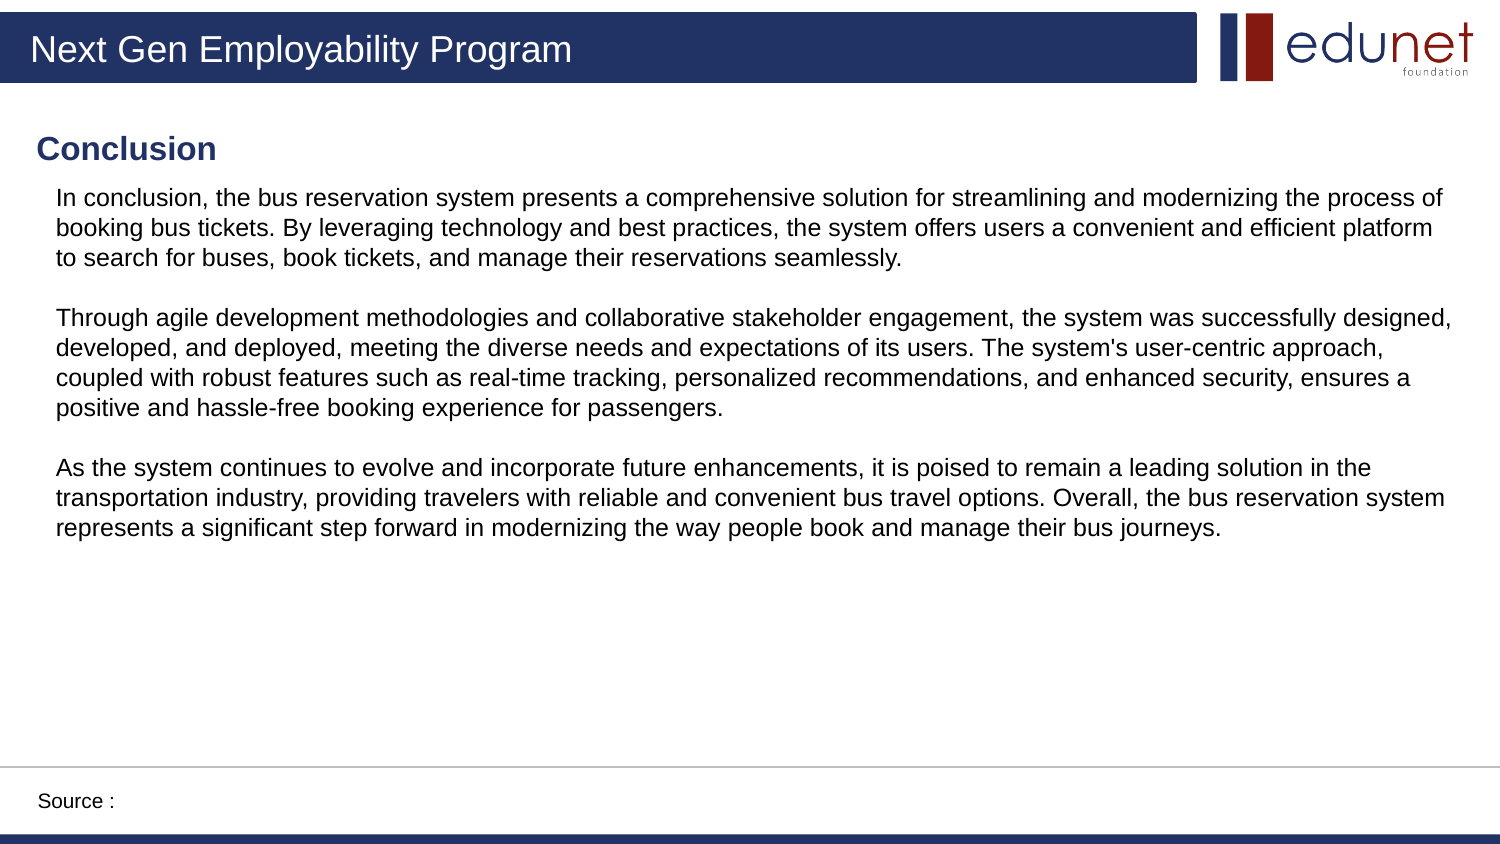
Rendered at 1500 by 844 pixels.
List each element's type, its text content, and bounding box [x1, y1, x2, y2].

text_box Source : [22, 776, 139, 826]
picture [1279, 14, 1482, 83]
text_box In conclusion, the bus reservation system presents a comprehensive solution for streamlining and modernizing the process of booking bus tickets. By leveraging technology and best practices, the system offers users a convenient and efficient platform to search for buses, book tickets, and manage their reservations seamlessly. Through agile development methodologies and collaborative stakeholder engagement, the system was successfully designed, developed, and deployed, meeting the diverse needs and expectations of its users. The system's user-centric approach, coupled with robust features such as real-time tracking, personalized recommendations, and enhanced security, ensures a positive and hassle-free booking experience for passengers. As the system continues to evolve and incorporate future enhancements, it is poised to remain a leading solution in the transportation industry, providing travelers with reliable and convenient bus travel options. Overall, the bus reservation system represents a significant step forward in modernizing the way people book and manage their bus journeys. [41, 174, 1474, 724]
title Conclusion [21, 111, 504, 165]
